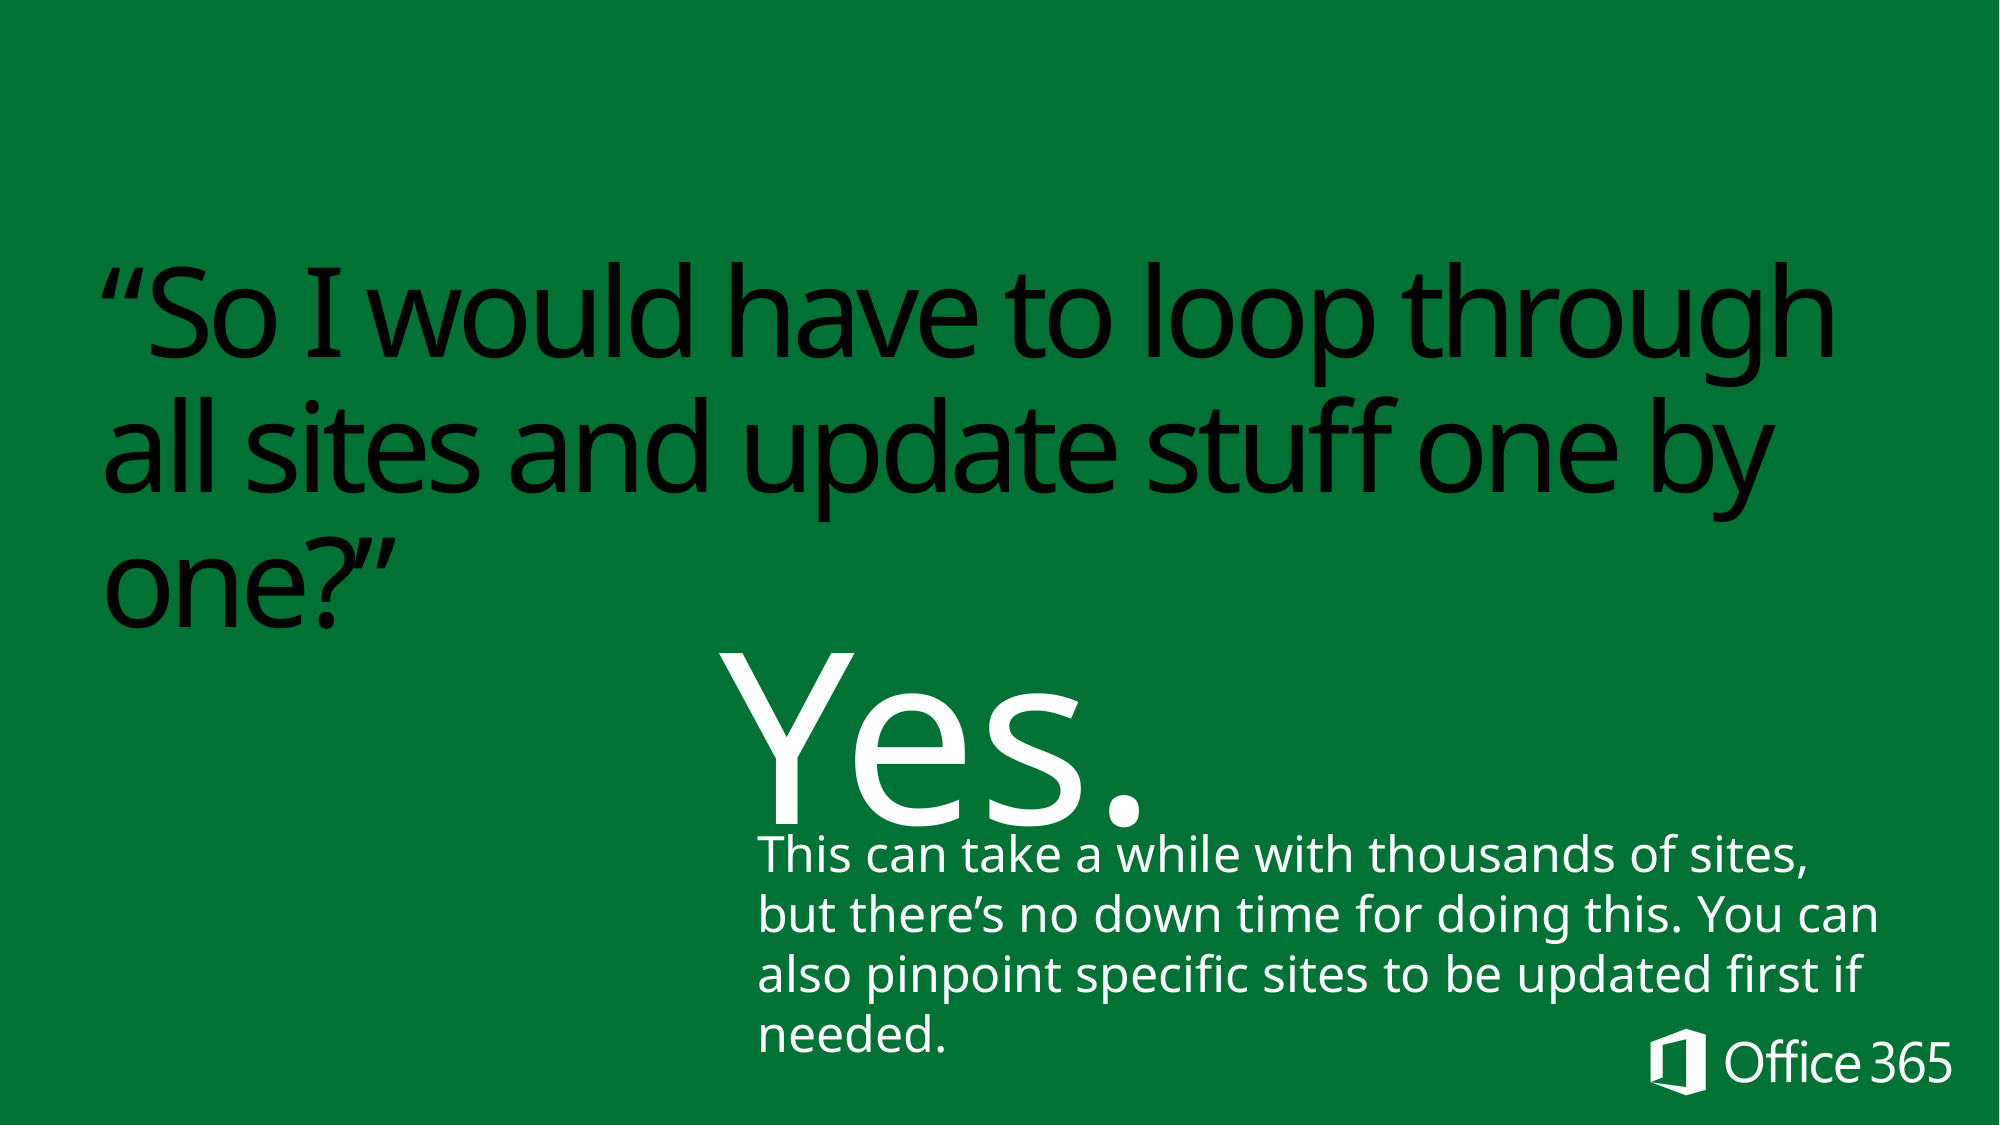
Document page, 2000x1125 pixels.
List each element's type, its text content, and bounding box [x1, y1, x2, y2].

title “So I would have to loop through all sites and update stuff one by one?” [85, 462, 1914, 663]
text_box This can take a while with thousands of sites, but there’s no down time for doing this. You can also pinpoint specific sites to be updated first if needed. [742, 815, 1915, 1070]
picture [1622, 1000, 1978, 1124]
text_box Yes. [704, 577, 1172, 881]
